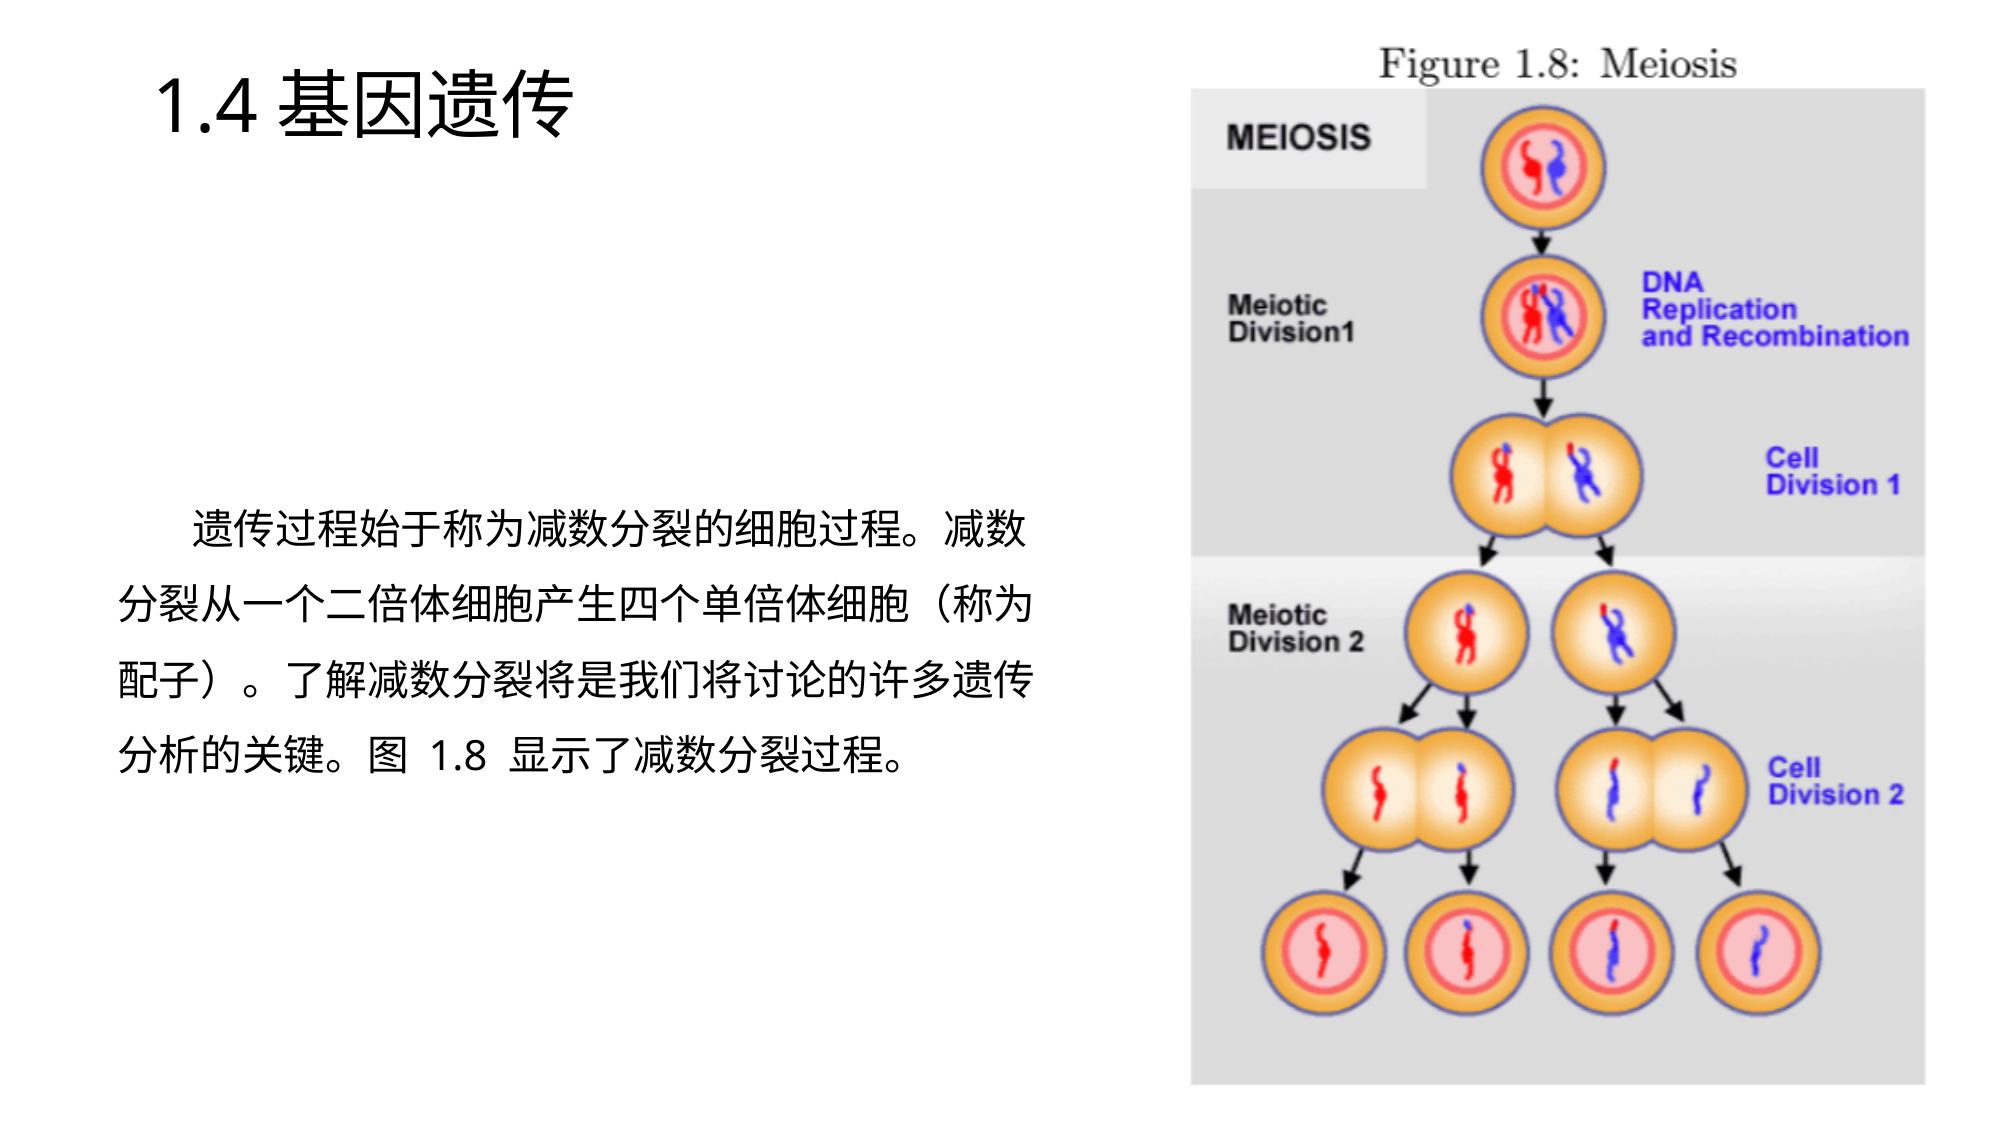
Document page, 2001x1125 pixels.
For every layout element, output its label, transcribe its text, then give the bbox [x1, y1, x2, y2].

picture [1140, 27, 1959, 1098]
title 1.4基因遗传 [137, 0, 1863, 218]
text_box 遗传过程始于称为减数分裂的细胞过程。减数分裂从一个二倍体细胞产生四个单倍体细胞（称为配子）。了解减数分裂将是我们将讨论的许多遗传分析的关键。图 1.8 显示了减数分裂过程。 [102, 126, 1054, 1080]
